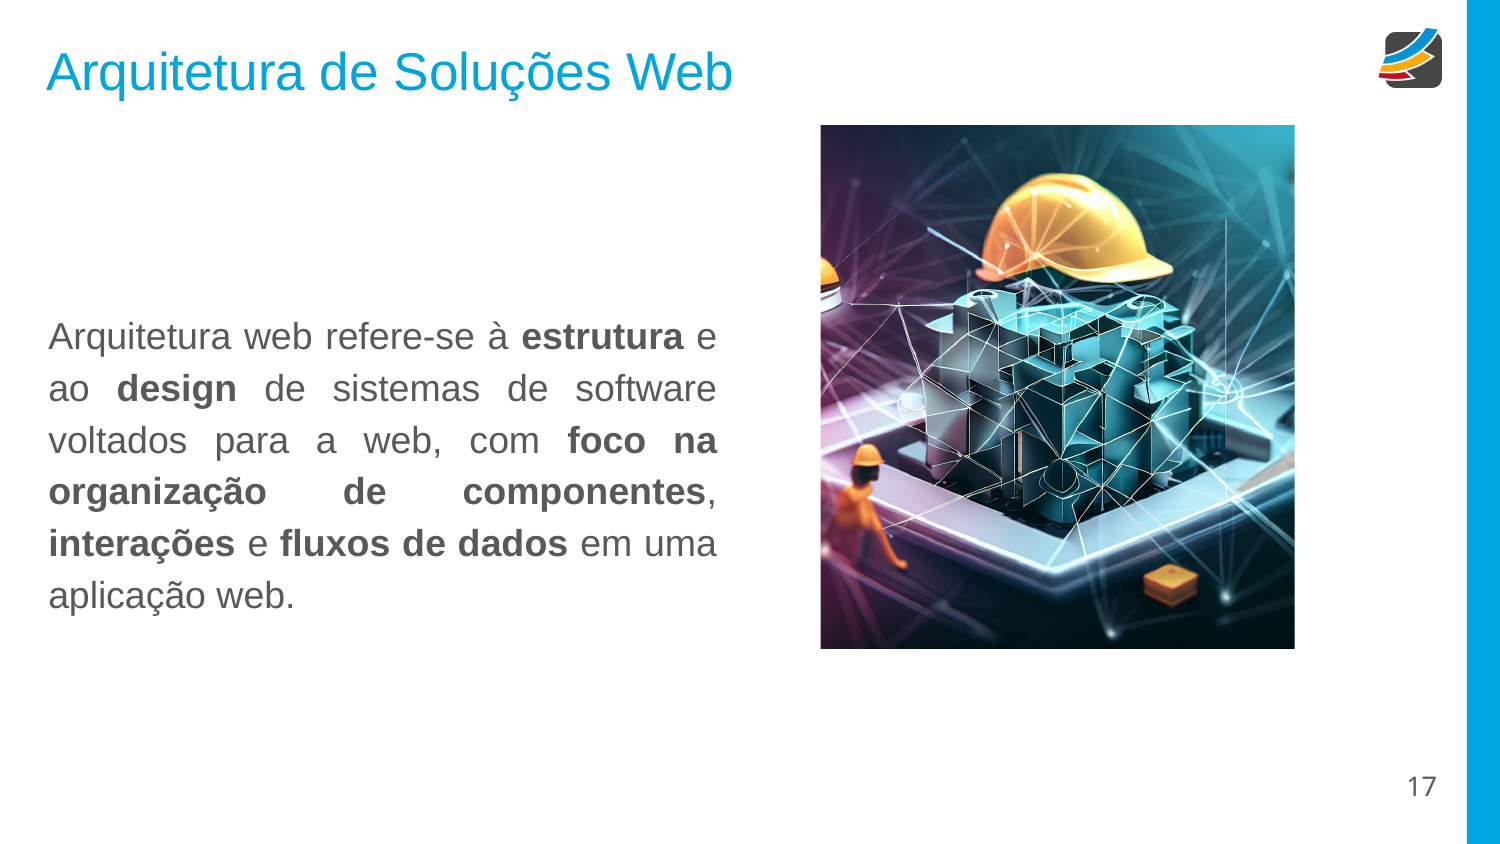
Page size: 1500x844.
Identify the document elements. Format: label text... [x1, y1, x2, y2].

slide_number ‹#› [1391, 754, 1482, 819]
picture [1429, 28, 1442, 88]
list Arquitetura web refere-se à estrutura e ao design de sistemas de software voltados para a web, com foco na organização de componentes, interações e fluxos de dados em uma aplicação web. [33, 180, 733, 741]
picture [820, 125, 1295, 649]
title Arquitetura de Soluções Web [31, 22, 1429, 117]
